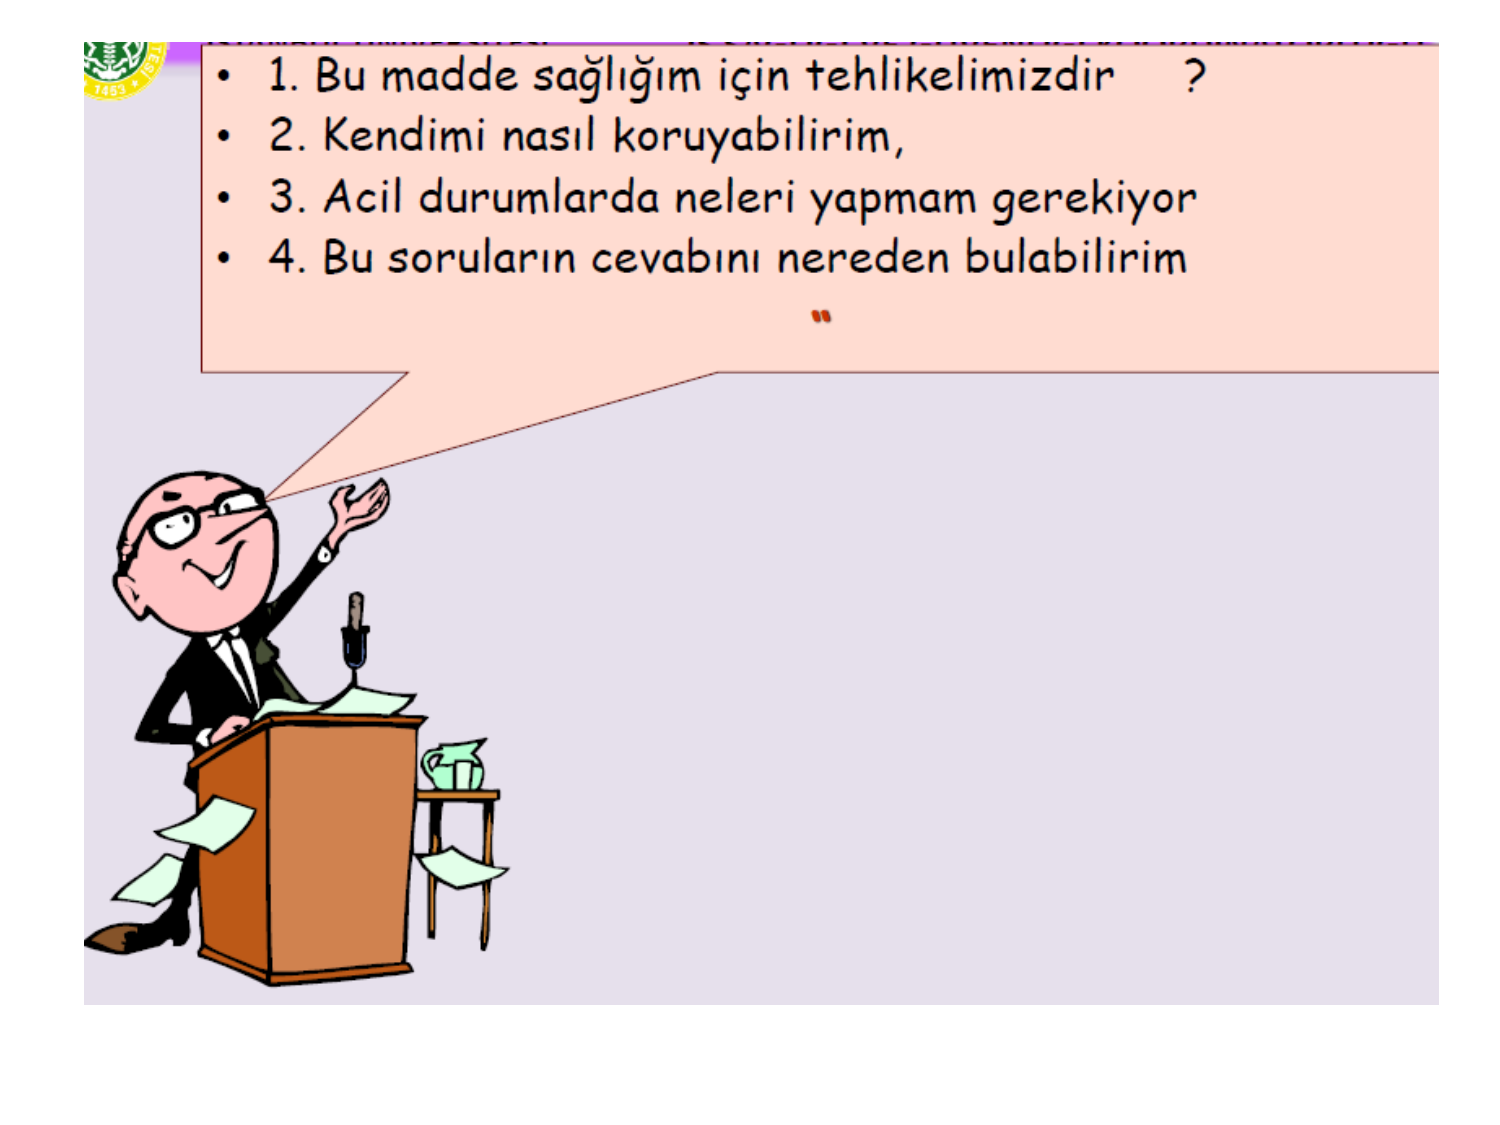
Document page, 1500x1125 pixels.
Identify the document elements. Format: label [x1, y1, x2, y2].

list [84, 42, 1439, 1006]
